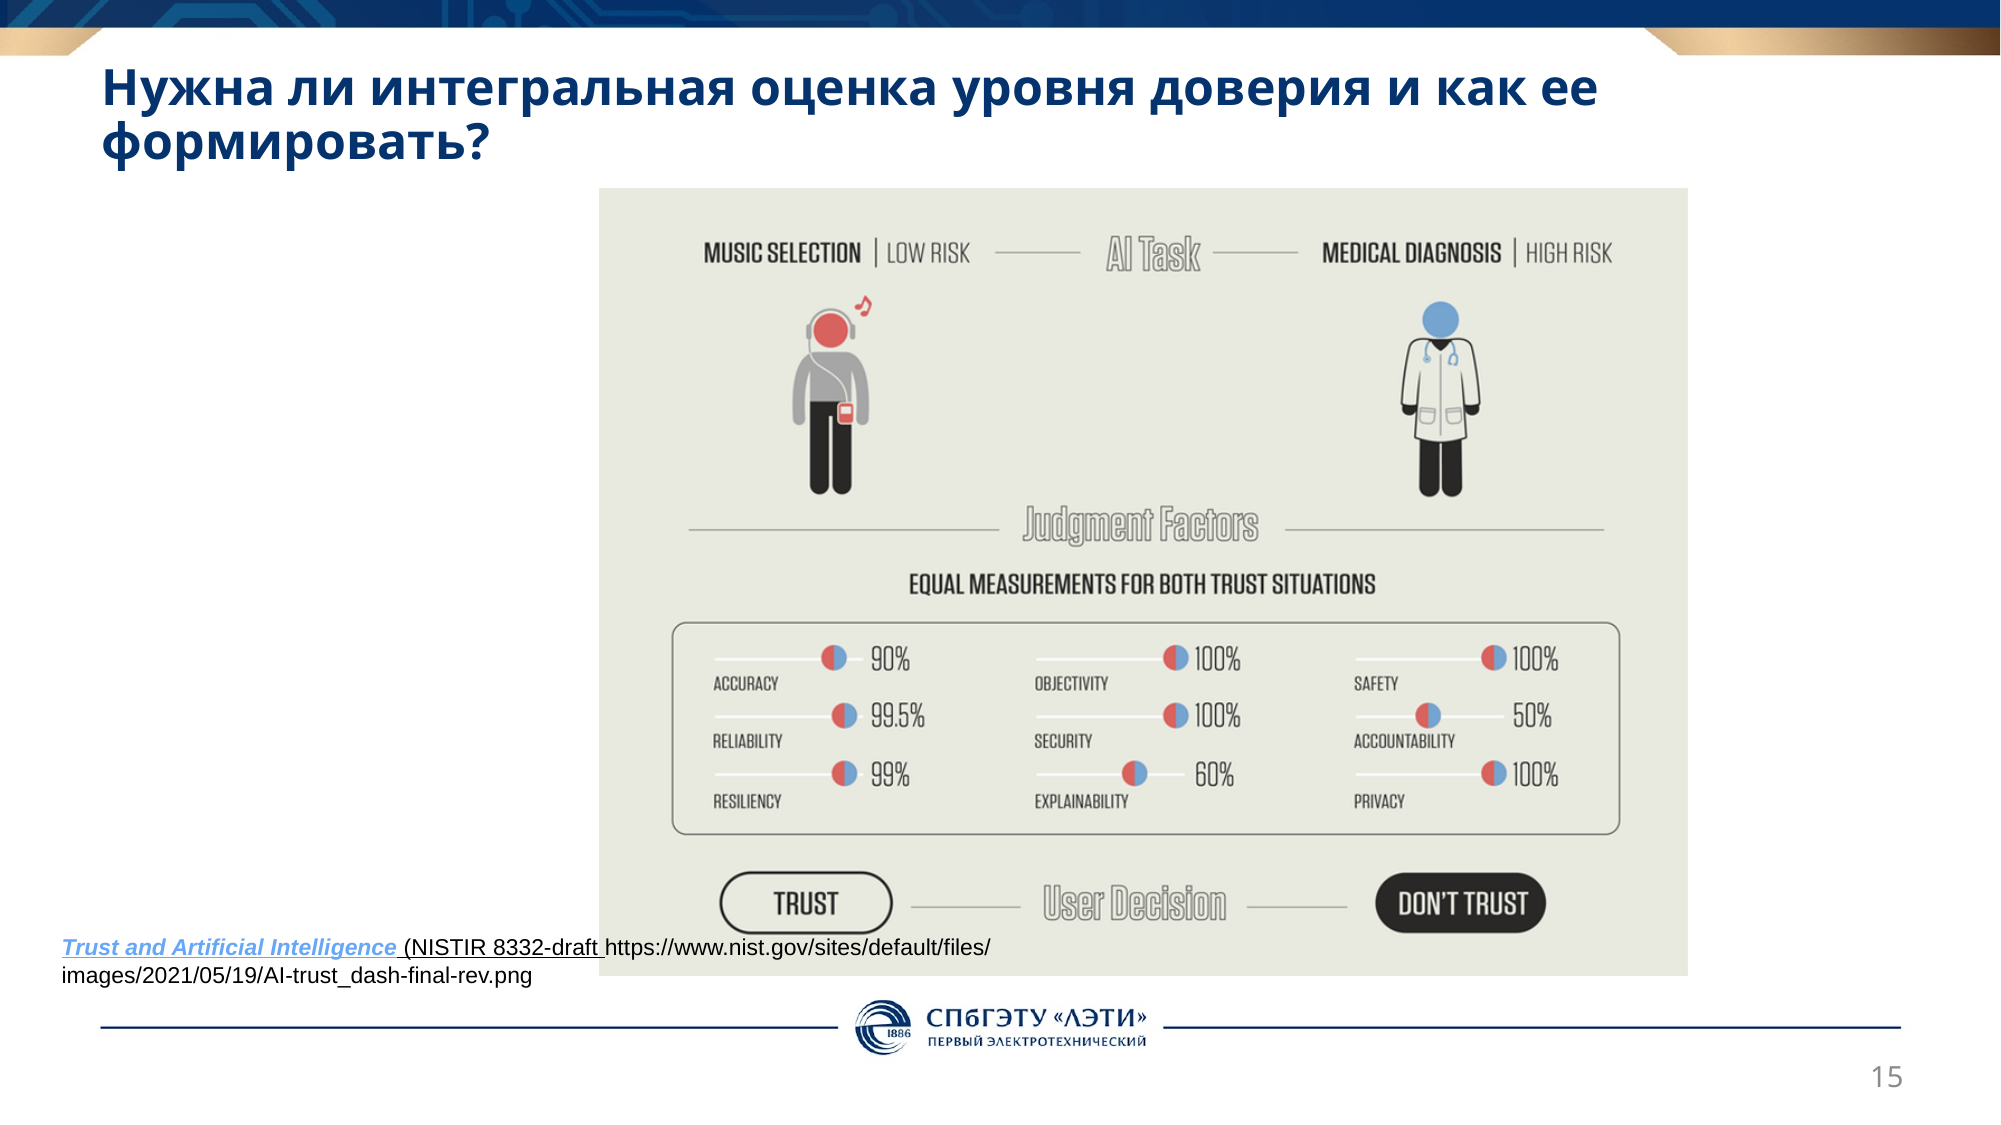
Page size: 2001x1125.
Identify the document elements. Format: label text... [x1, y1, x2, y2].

picture [0, 0, 2001, 1125]
text_box Trust and Artificial Intelligence (NISTIR 8332-draft https://www.nist.gov/sites/default/files/images/2021/05/19/AI-trust_dash-final-rev.png [46, 925, 1047, 996]
title Нужна ли интегральная оценка уровня доверия и как ее формировать? [96, 55, 1904, 176]
slide_number 15 [1829, 1050, 1904, 1106]
